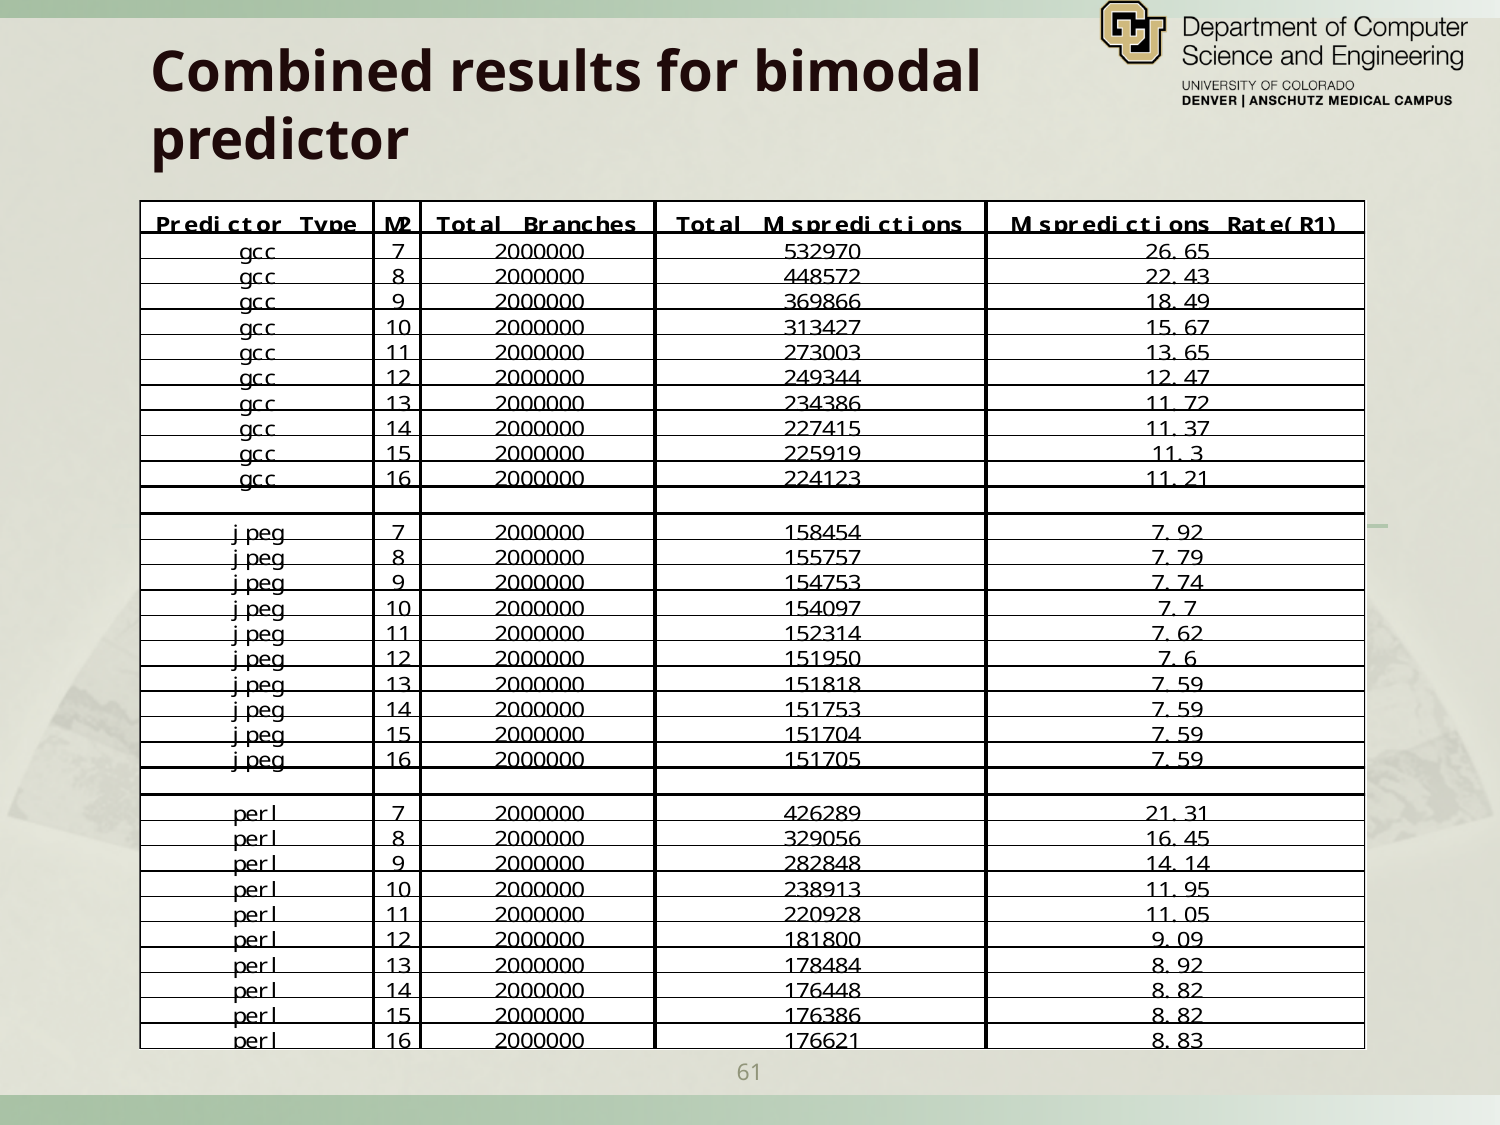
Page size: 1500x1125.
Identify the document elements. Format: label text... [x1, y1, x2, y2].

picture [1098, 0, 1469, 109]
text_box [138, 199, 1368, 1051]
text_box Combined results for bimodal predictor [139, 78, 1242, 176]
slide_number 61 [675, 1060, 825, 1097]
